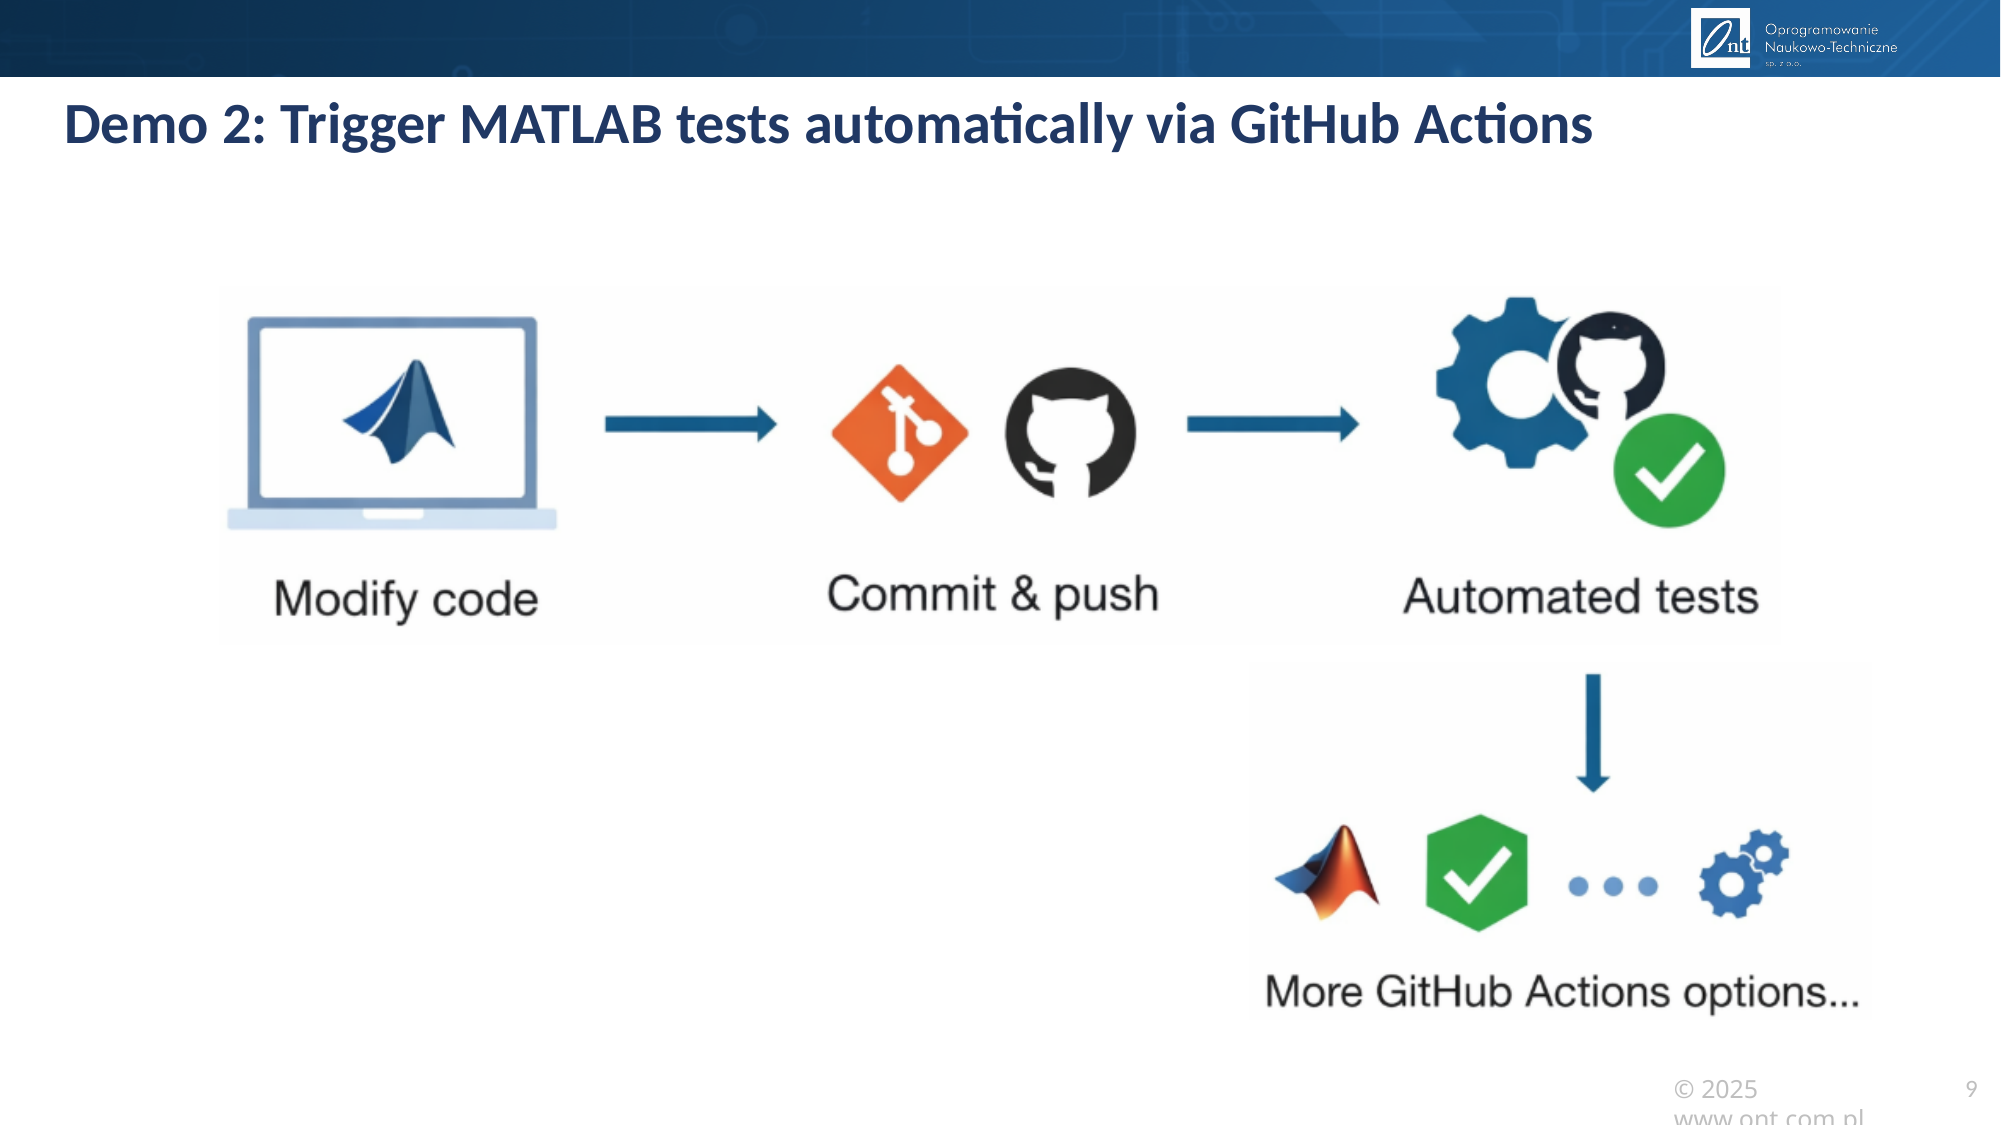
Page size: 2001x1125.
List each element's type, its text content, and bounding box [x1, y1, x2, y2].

picture [1249, 662, 1872, 1020]
picture [0, 0, 2001, 77]
list Demo 2: Trigger MATLAB tests automatically via GitHub Actions [49, 78, 1951, 164]
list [219, 286, 1781, 645]
